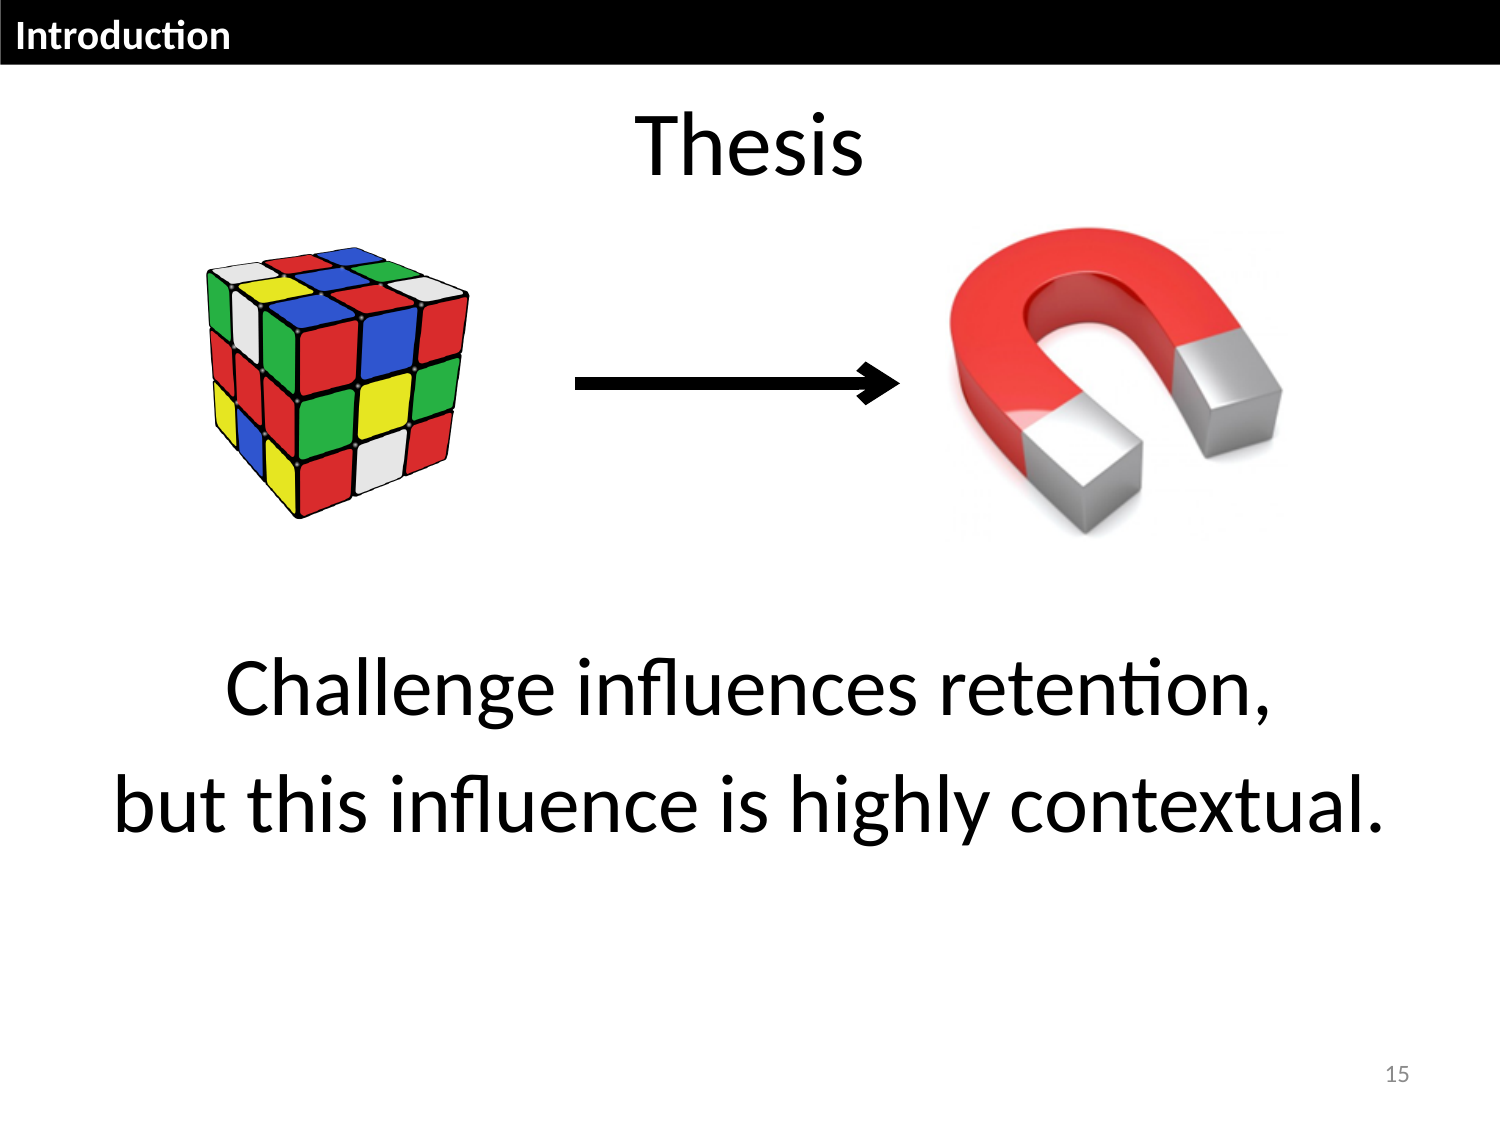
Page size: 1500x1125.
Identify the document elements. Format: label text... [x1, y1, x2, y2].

slide_number 15 [1074, 1042, 1425, 1103]
list Challenge influences retention, but this influence is highly contextual. [75, 624, 1425, 1005]
text_box Introduction [0, 0, 1500, 65]
title Thesis [75, 65, 1425, 233]
picture [199, 245, 476, 522]
picture [944, 224, 1288, 543]
